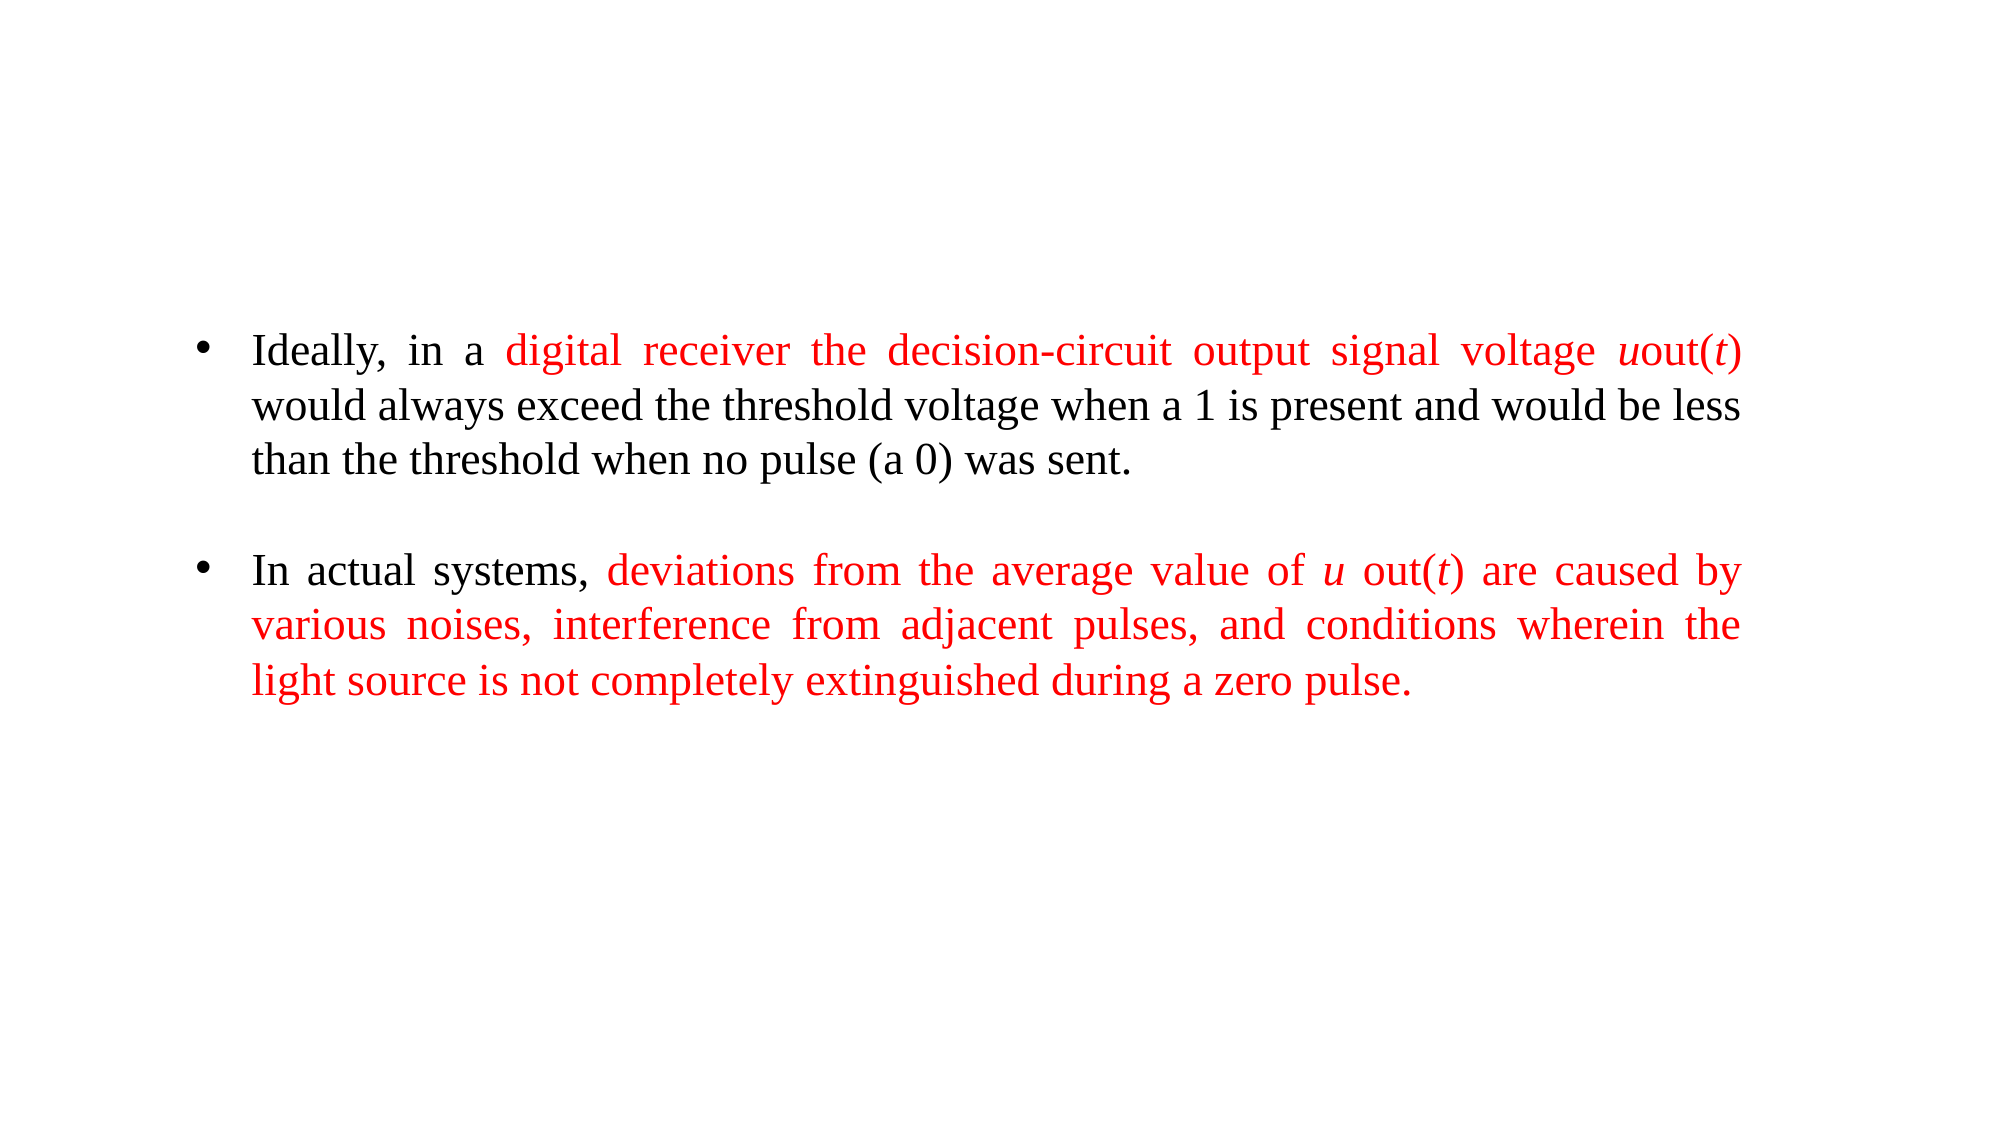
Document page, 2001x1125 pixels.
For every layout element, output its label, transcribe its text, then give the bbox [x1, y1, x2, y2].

text_box Ideally, in a digital receiver the decision-circuit output signal voltage uout(t) would always exceed the threshold voltage when a 1 is present and would be less than the threshold when no pulse (a 0) was sent. In actual systems, deviations from the average value of u out(t) are caused by various noises, interference from adjacent pulses, and conditions wherein the light source is not completely extinguished during a zero pulse. [180, 311, 1758, 712]
